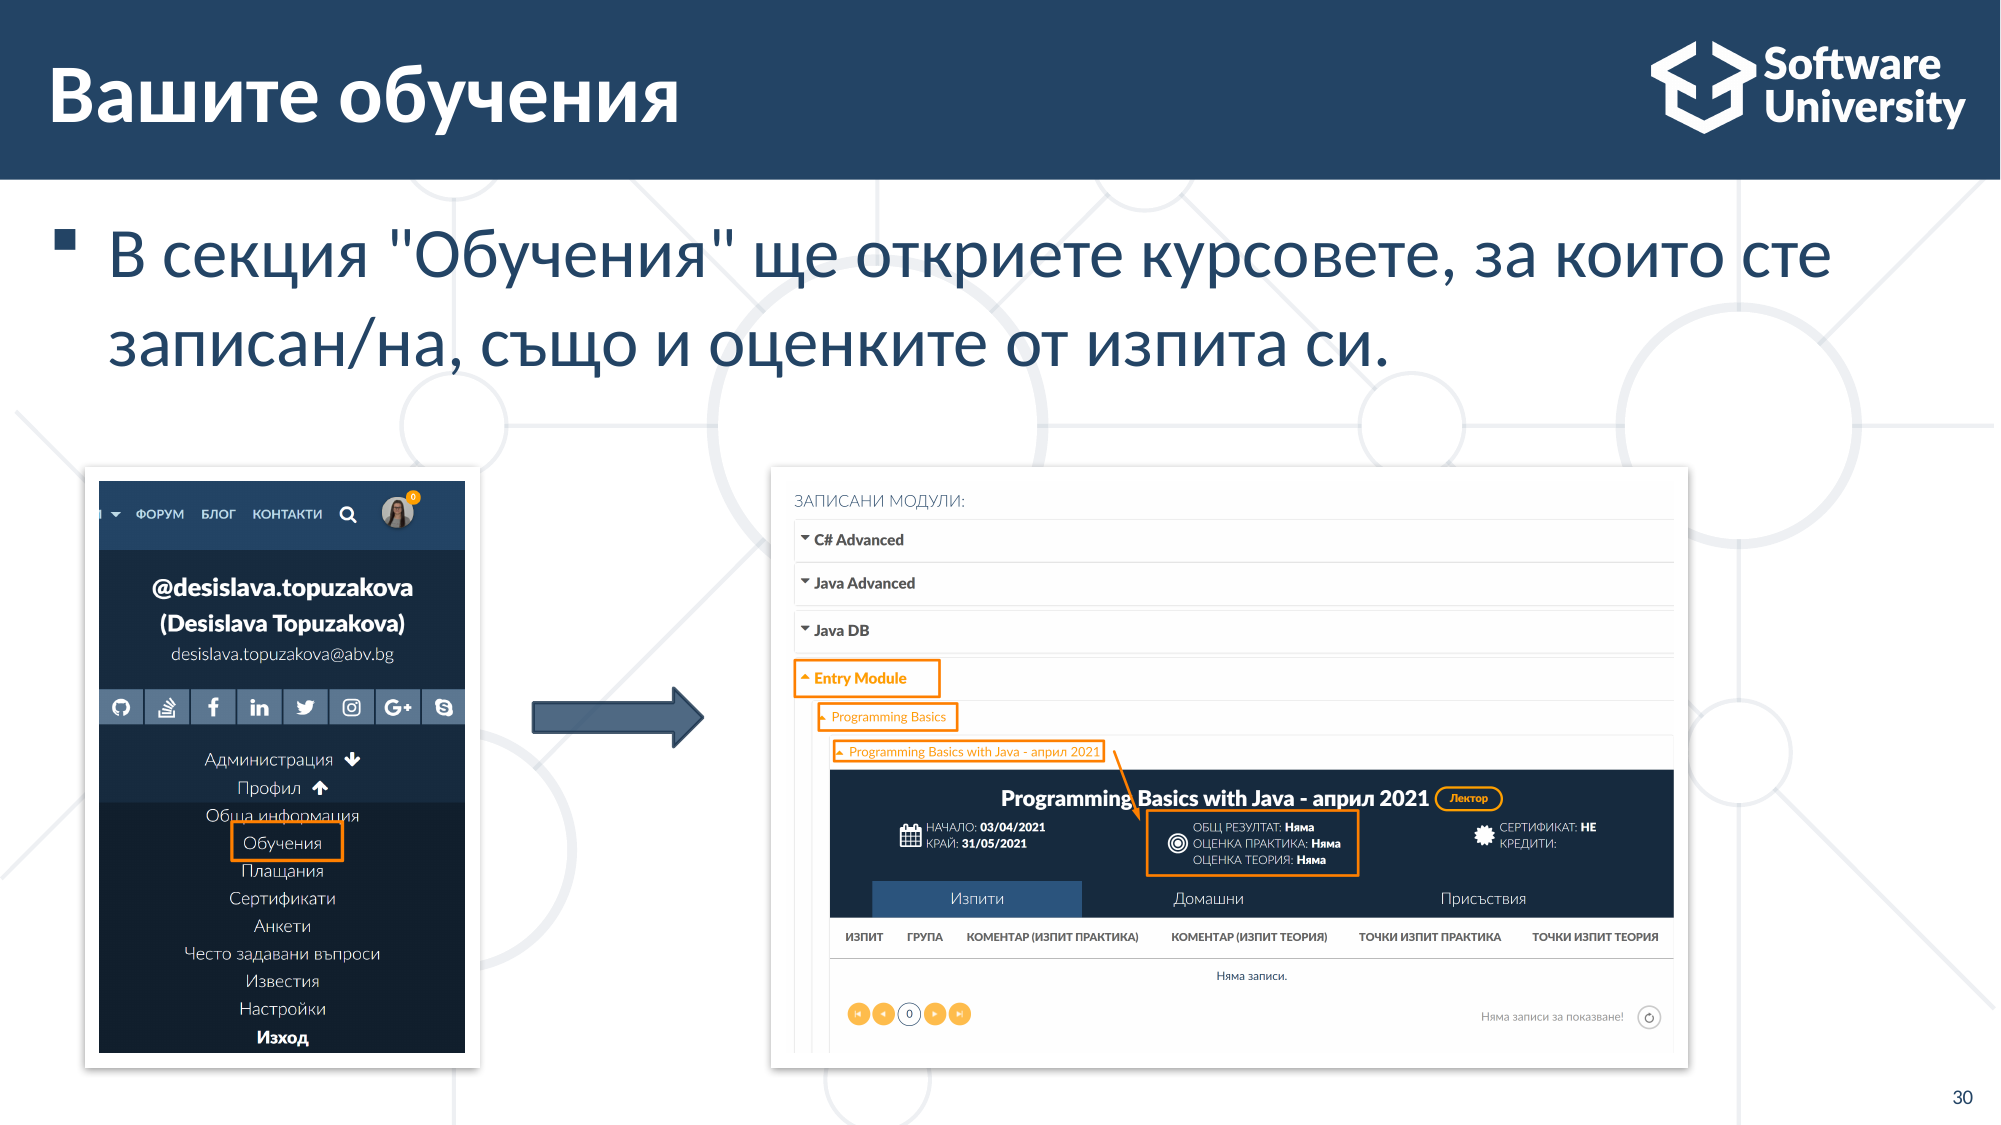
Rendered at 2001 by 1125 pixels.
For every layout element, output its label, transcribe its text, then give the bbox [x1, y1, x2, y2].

text_box [531, 685, 706, 749]
picture [785, 480, 1675, 1054]
list В секция "Обучения" ще откриете курсовете, за които сте записан/на, също и оценките от изпита си. [31, 196, 1970, 1104]
title Вашите обучения [31, 16, 1625, 162]
slide_number 30 [1927, 1067, 1989, 1117]
picture [99, 480, 466, 1054]
picture [1651, 41, 1966, 134]
